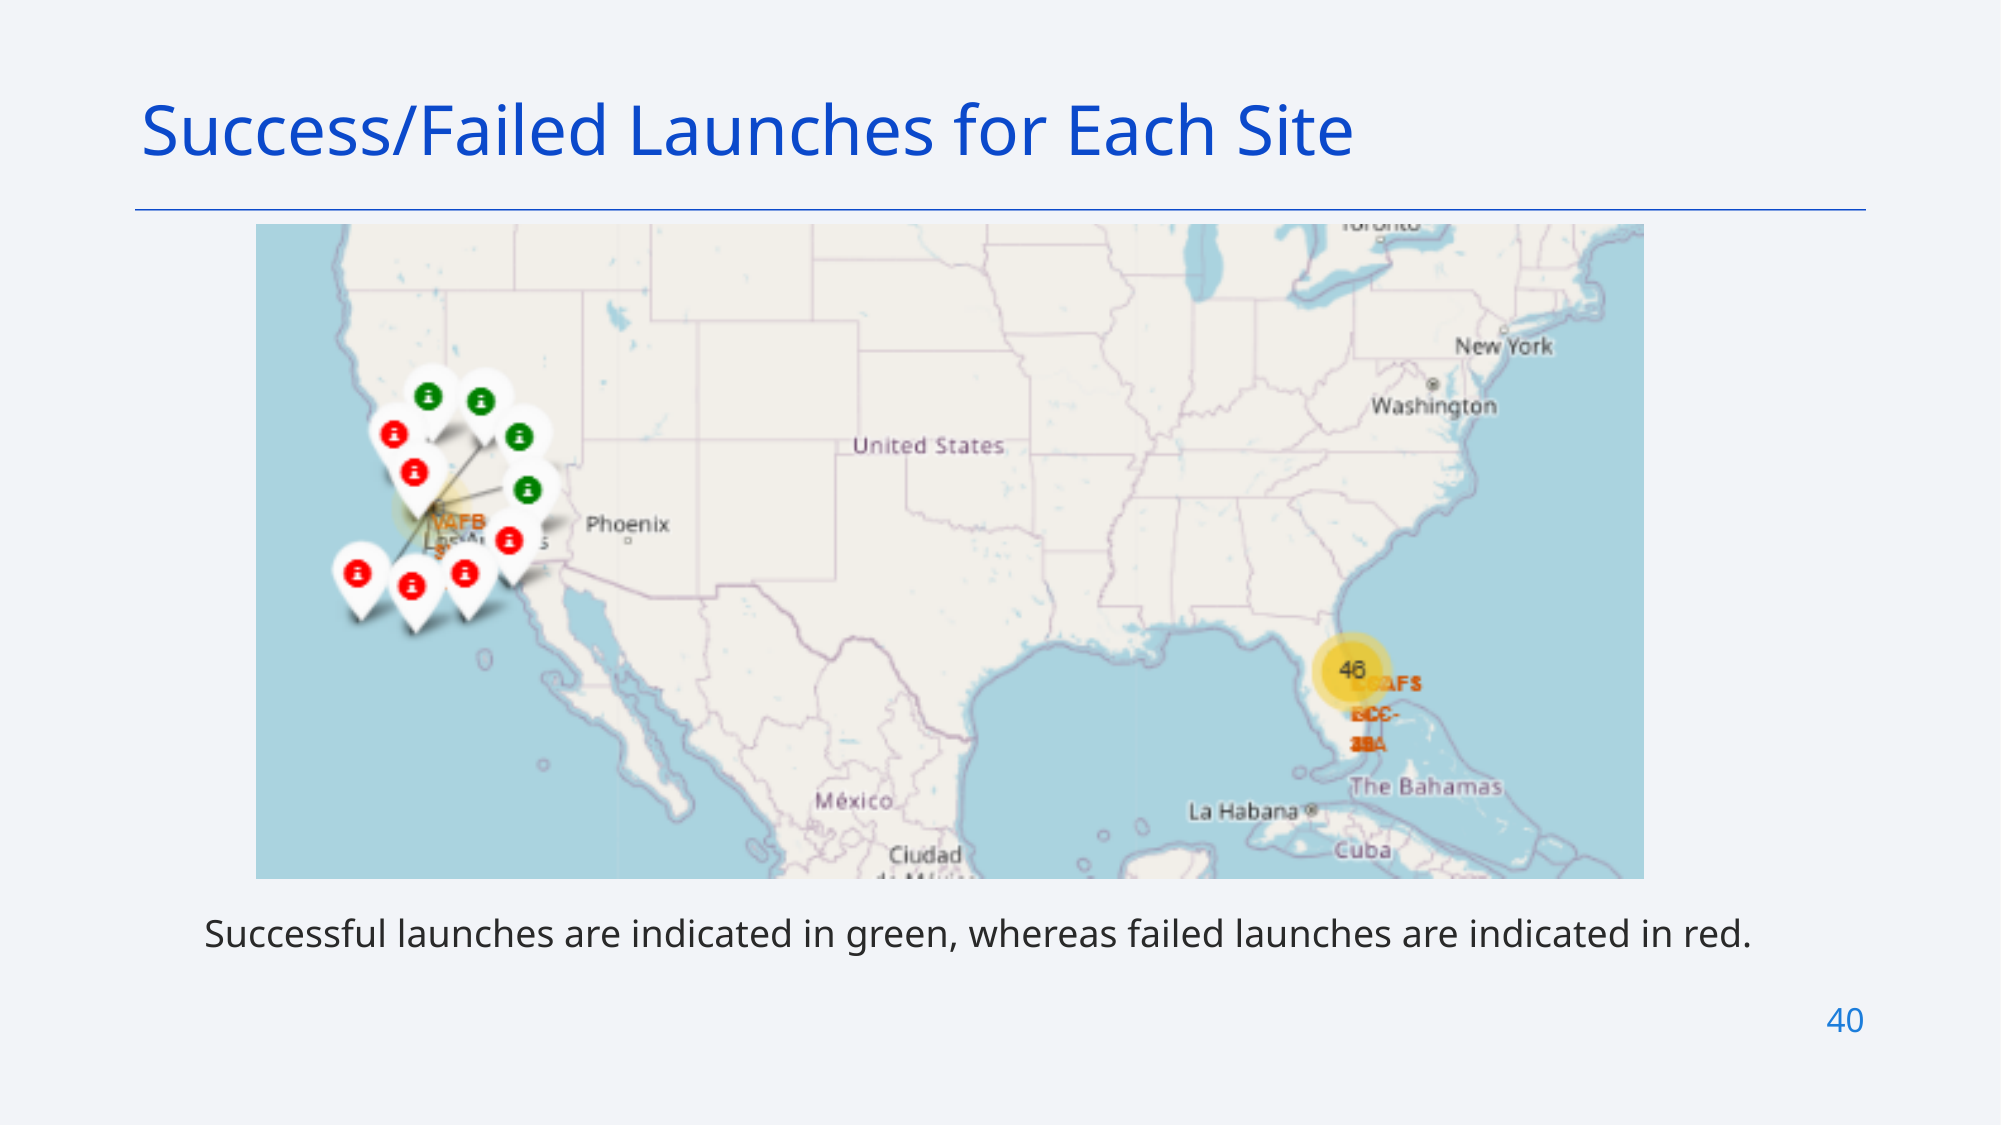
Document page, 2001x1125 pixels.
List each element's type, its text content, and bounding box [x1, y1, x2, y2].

picture [0, 0, 2001, 1125]
slide_number 40 [1429, 988, 1880, 1055]
list Successful launches are indicated in green, whereas failed launches are indicated in red. [189, 902, 1789, 993]
text_box Success/Failed Launches for Each Site [126, 88, 1852, 179]
